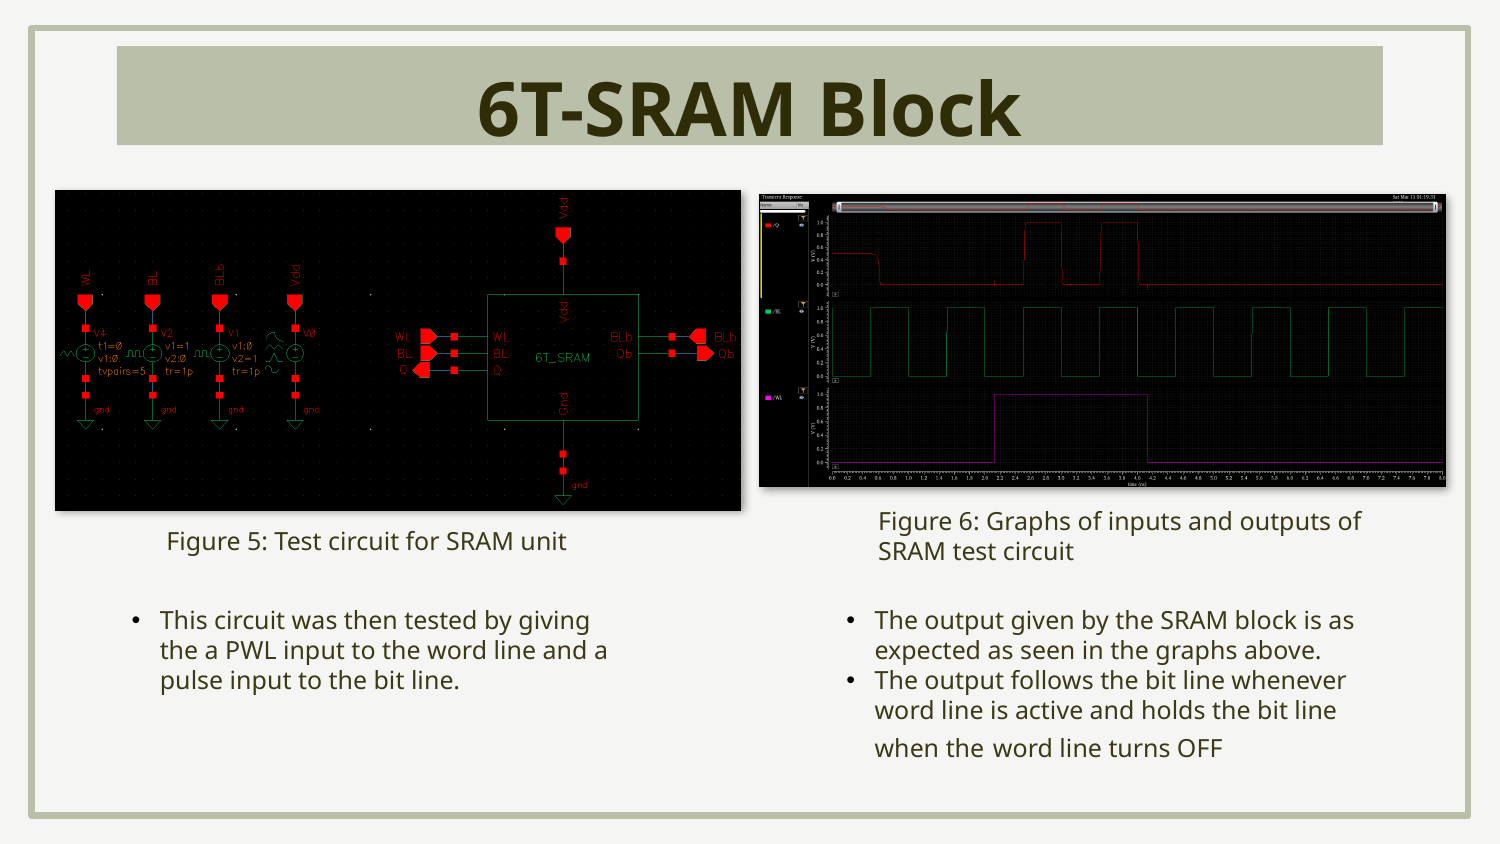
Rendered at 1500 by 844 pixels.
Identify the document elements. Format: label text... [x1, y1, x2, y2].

text_box Figure 5: Test circuit for SRAM unit [151, 519, 731, 563]
text_box Figure 6: Graphs of inputs and outputs of SRAM test circuit [863, 498, 1411, 573]
picture [759, 194, 1446, 487]
title 6T-SRAM Block [116, 46, 1383, 146]
text_box This circuit was then tested by giving the a PWL input to the word line and a pulse input to the bit line. [116, 597, 645, 702]
picture [54, 190, 741, 511]
text_box The output given by the SRAM block is as expected as seen in the graphs above. The output follows the bit line whenever word line is active and holds the bit line when the word line turns OFF [831, 597, 1411, 772]
